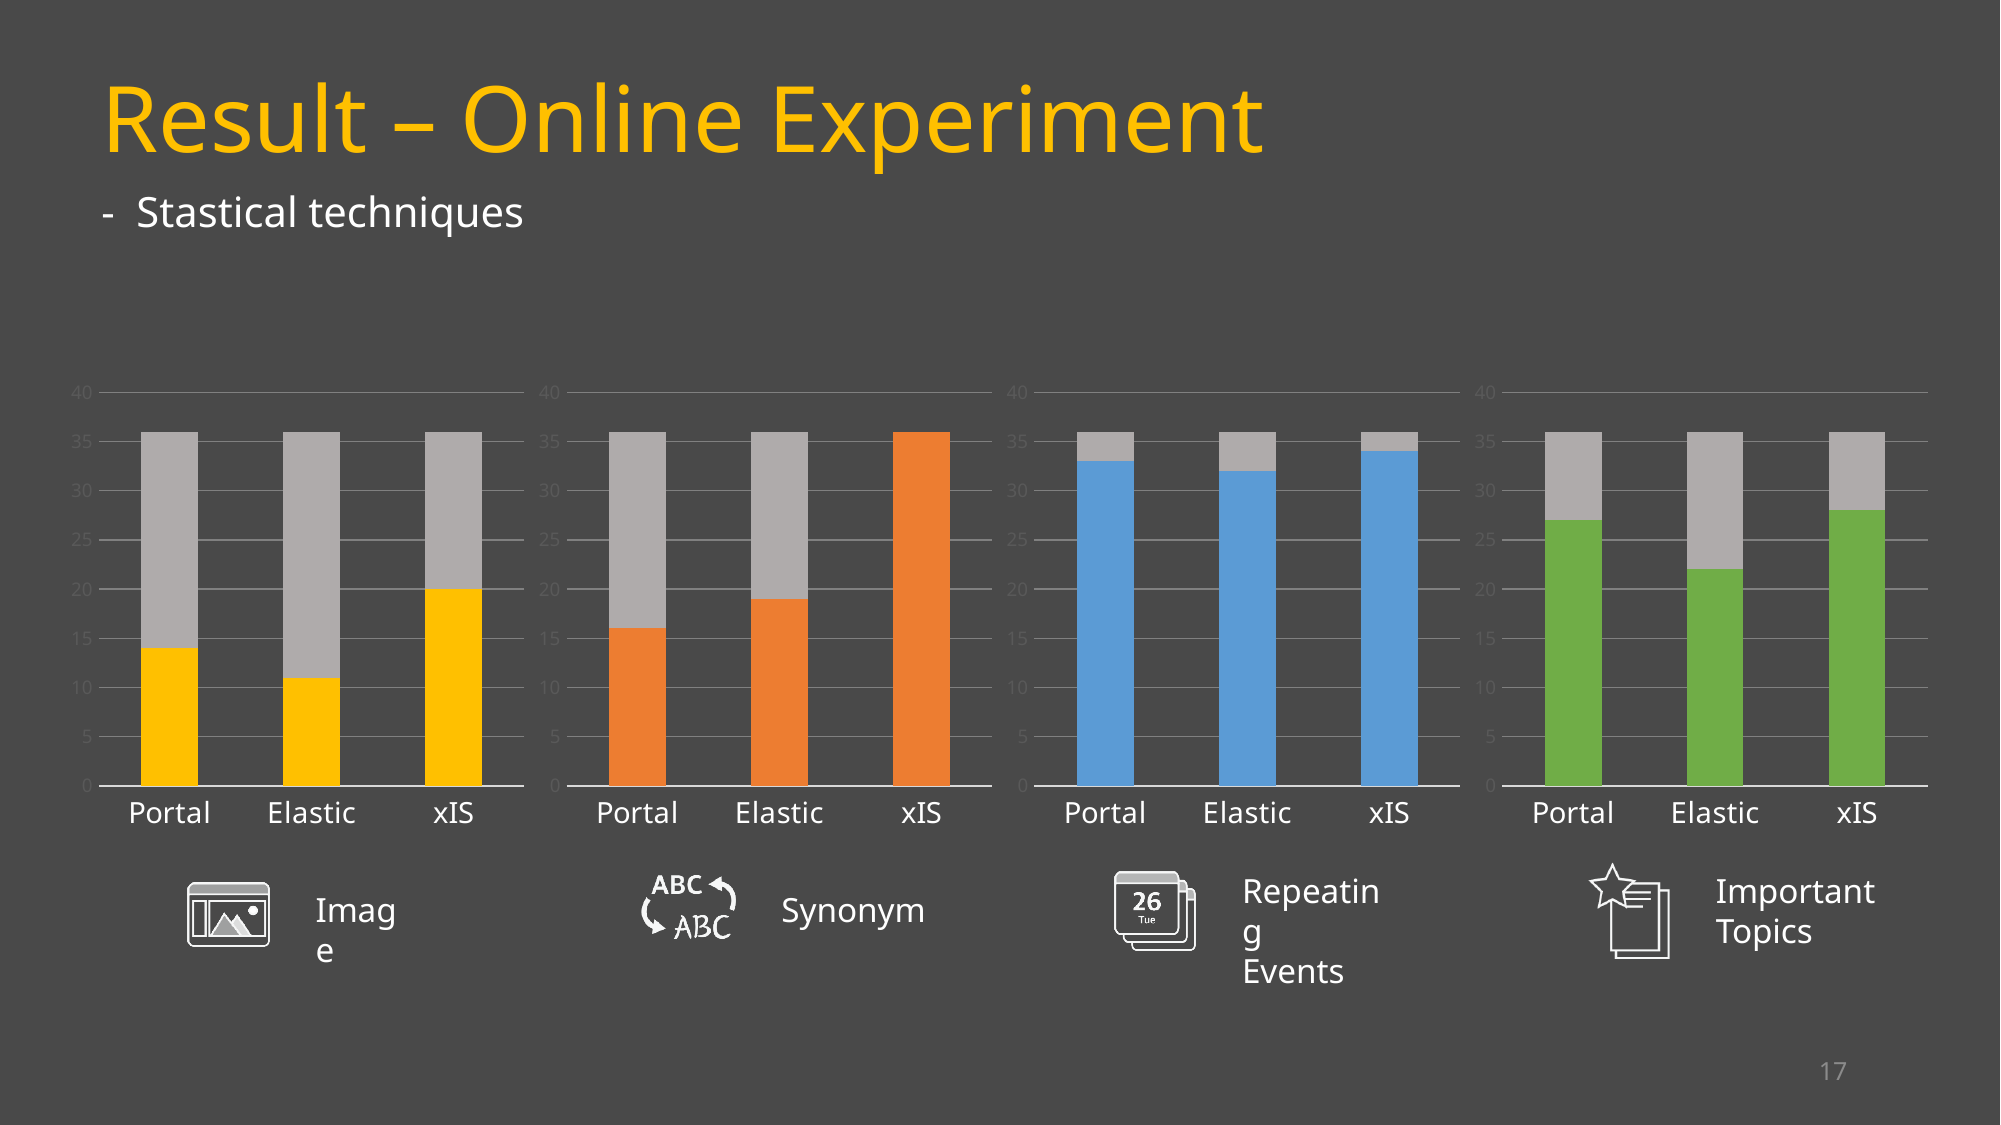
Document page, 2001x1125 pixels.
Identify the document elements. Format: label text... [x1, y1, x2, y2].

chart [61, 369, 1938, 842]
text_box - Stastical techniques [86, 184, 965, 254]
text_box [1588, 862, 1905, 959]
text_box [641, 872, 943, 949]
title Result – Online Experiment [86, 36, 1812, 210]
slide_number 17 [1412, 1042, 1863, 1103]
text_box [187, 882, 425, 947]
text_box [1114, 862, 1411, 959]
